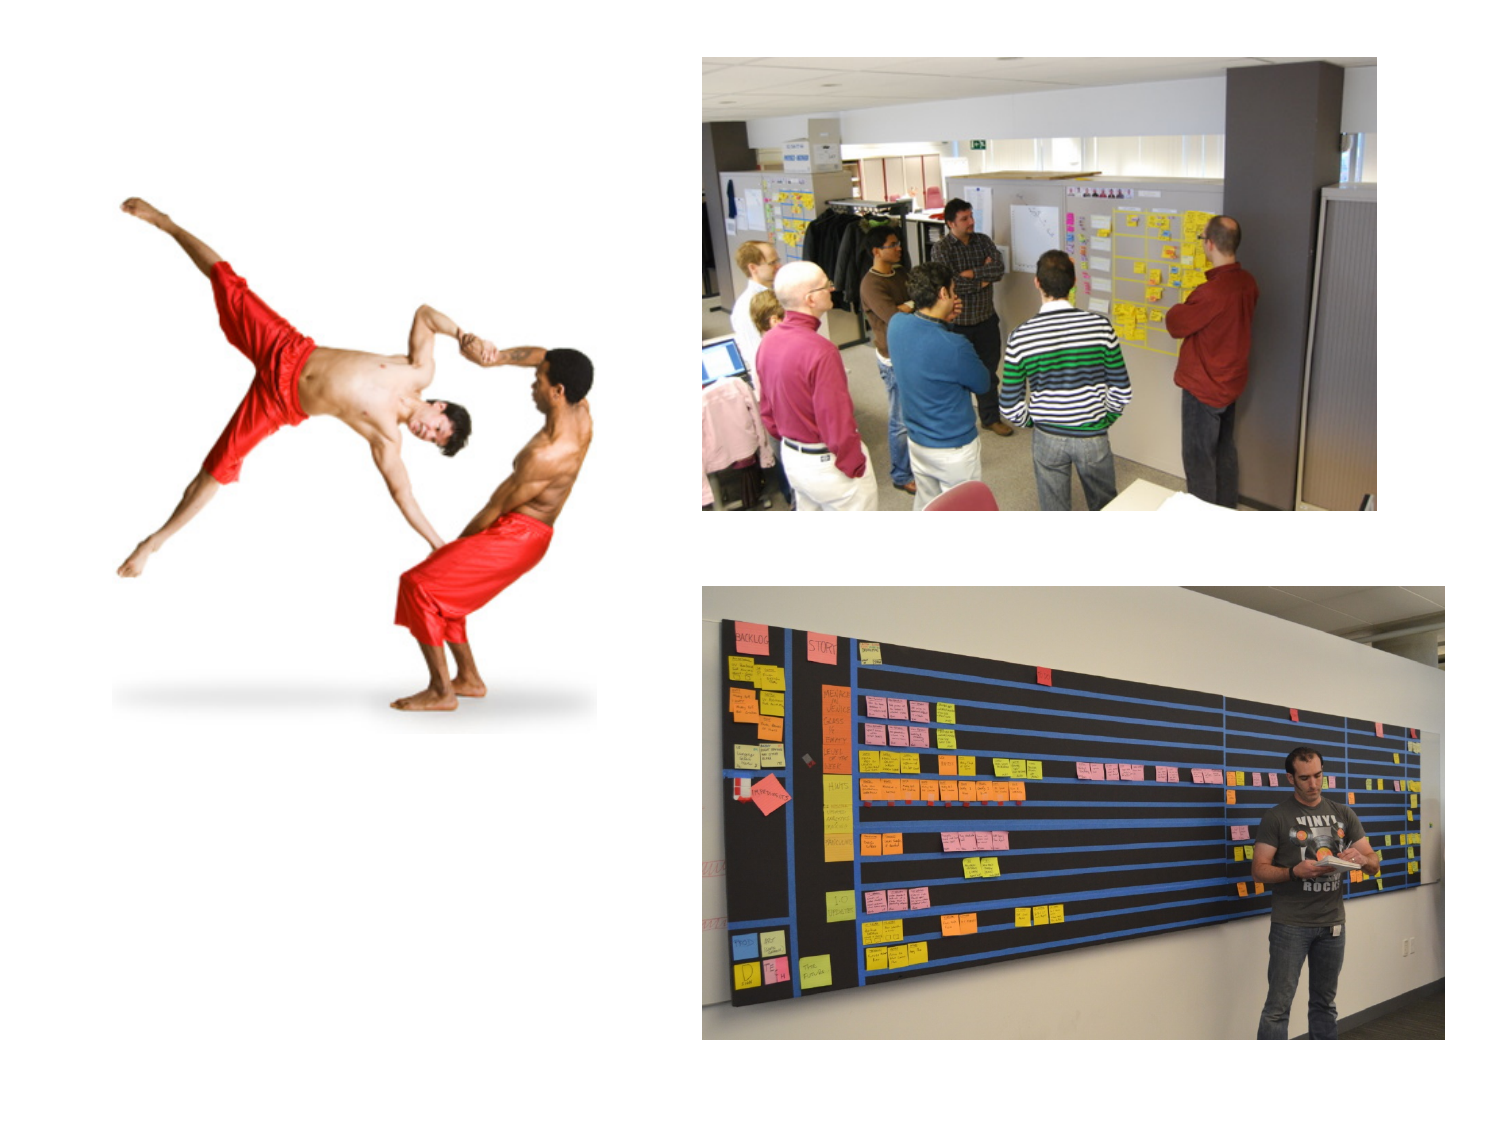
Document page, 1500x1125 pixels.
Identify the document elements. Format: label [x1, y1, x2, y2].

picture [702, 57, 1377, 511]
picture [701, 585, 1445, 1041]
picture [111, 195, 597, 734]
